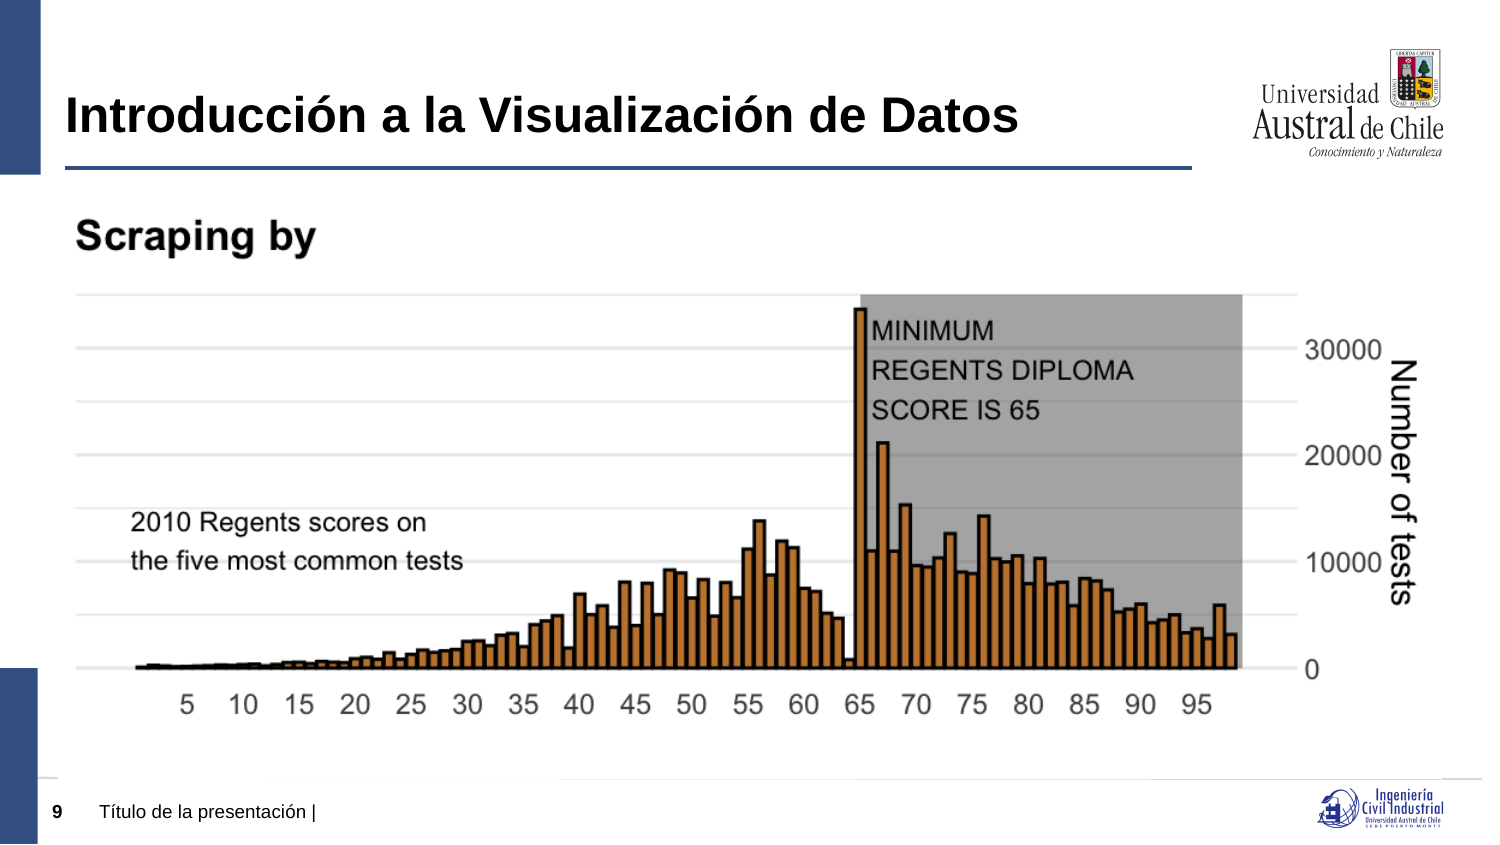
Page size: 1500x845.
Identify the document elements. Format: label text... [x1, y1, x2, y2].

picture [1236, 31, 1460, 180]
title Introducción a la Visualización de Datos [64, 48, 1192, 144]
slide_number 9 [52, 778, 106, 844]
picture [58, 202, 1442, 779]
picture [1314, 785, 1449, 832]
